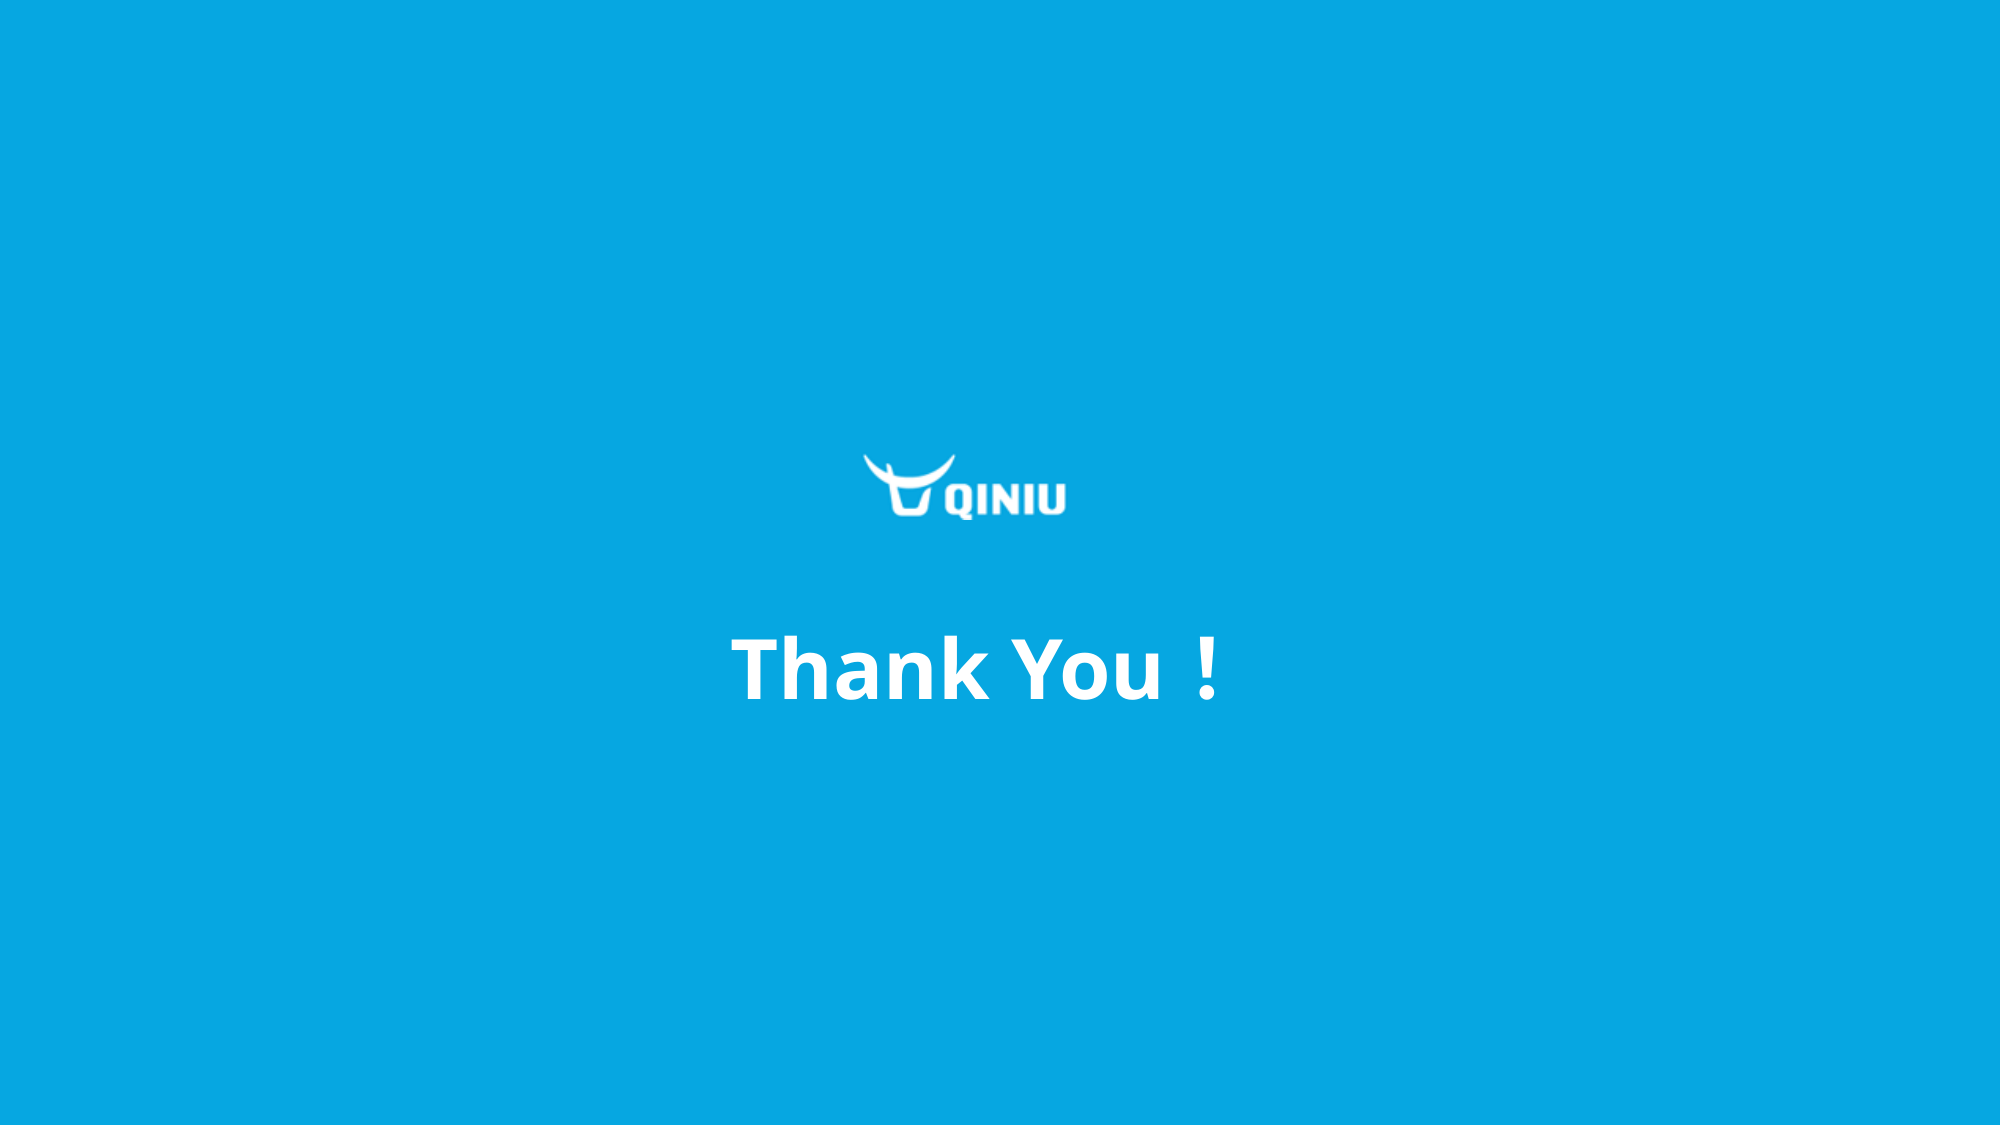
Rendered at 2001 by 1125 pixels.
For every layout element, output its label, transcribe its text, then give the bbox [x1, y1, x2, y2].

picture [977, 484, 987, 515]
picture [864, 455, 955, 516]
picture [992, 484, 1019, 515]
picture [1024, 484, 1034, 515]
picture [945, 484, 973, 519]
text_box Thank You！ [0, 609, 2000, 724]
picture [1038, 484, 1066, 515]
